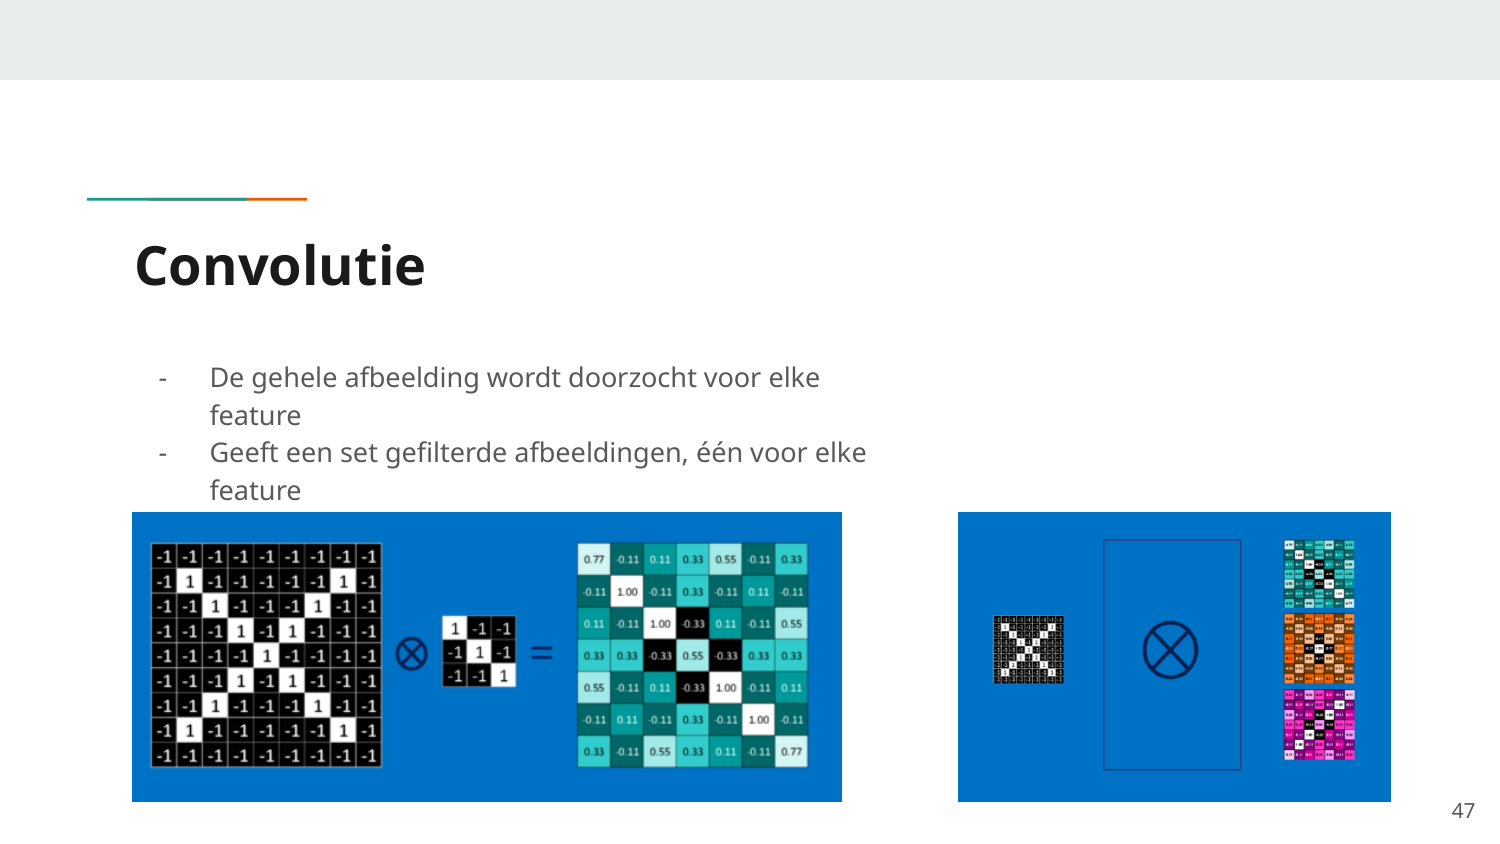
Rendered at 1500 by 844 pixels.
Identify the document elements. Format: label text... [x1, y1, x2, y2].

slide_number ‹#› [1400, 779, 1491, 844]
list De gehele afbeelding wordt doorzocht voor elke feature Geeft een set gefilterde afbeeldingen, één voor elke feature [119, 341, 925, 712]
title Convolutie [119, 216, 1381, 305]
picture [957, 511, 1391, 802]
picture [131, 511, 842, 802]
